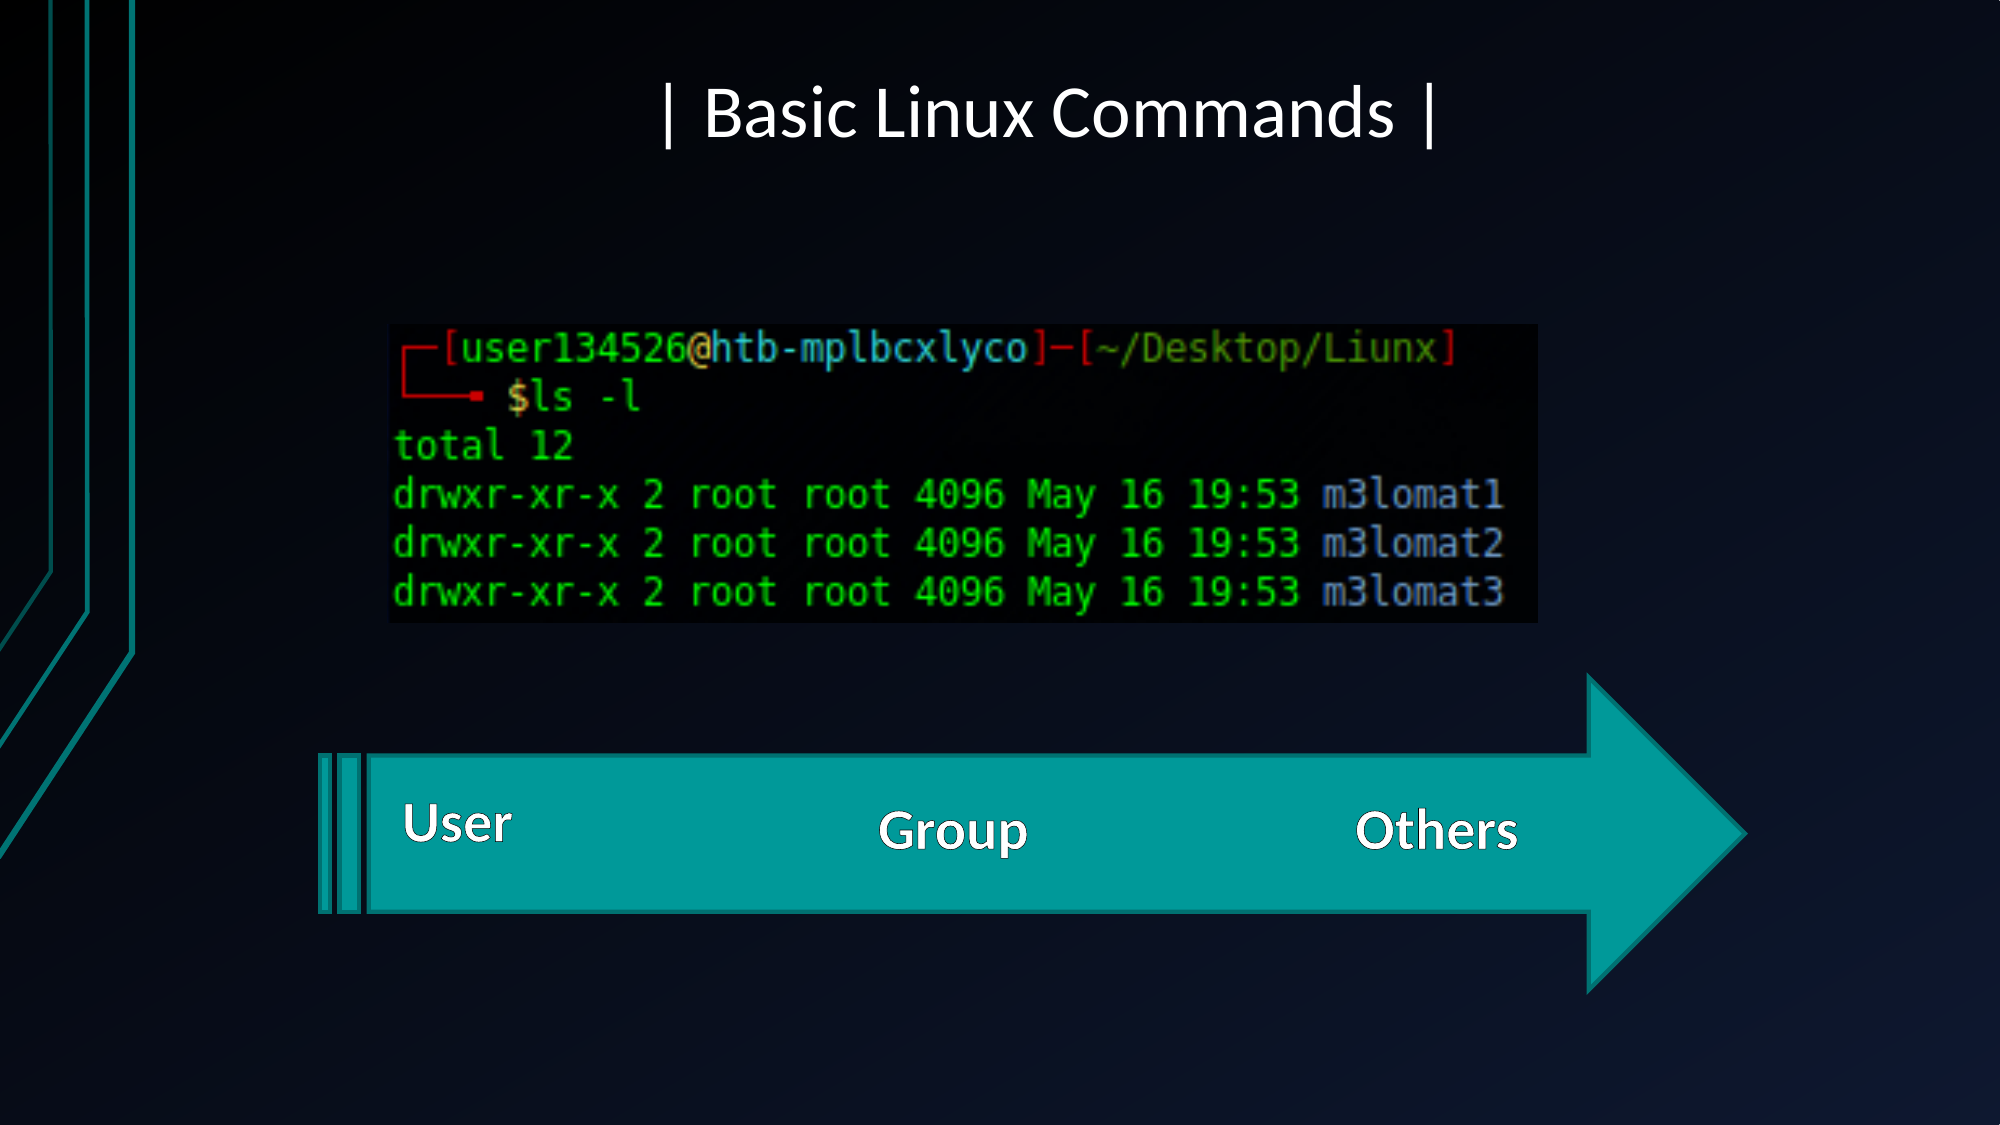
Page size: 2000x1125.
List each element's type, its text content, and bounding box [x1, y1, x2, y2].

title | Basic Linux Commands | [199, 0, 1900, 164]
text_box [366, 672, 1748, 996]
text_box [337, 753, 361, 914]
text_box Group [863, 783, 1137, 869]
picture [386, 324, 1538, 624]
text_box User [387, 775, 647, 877]
text_box Others [1340, 783, 1618, 869]
text_box [318, 753, 332, 914]
